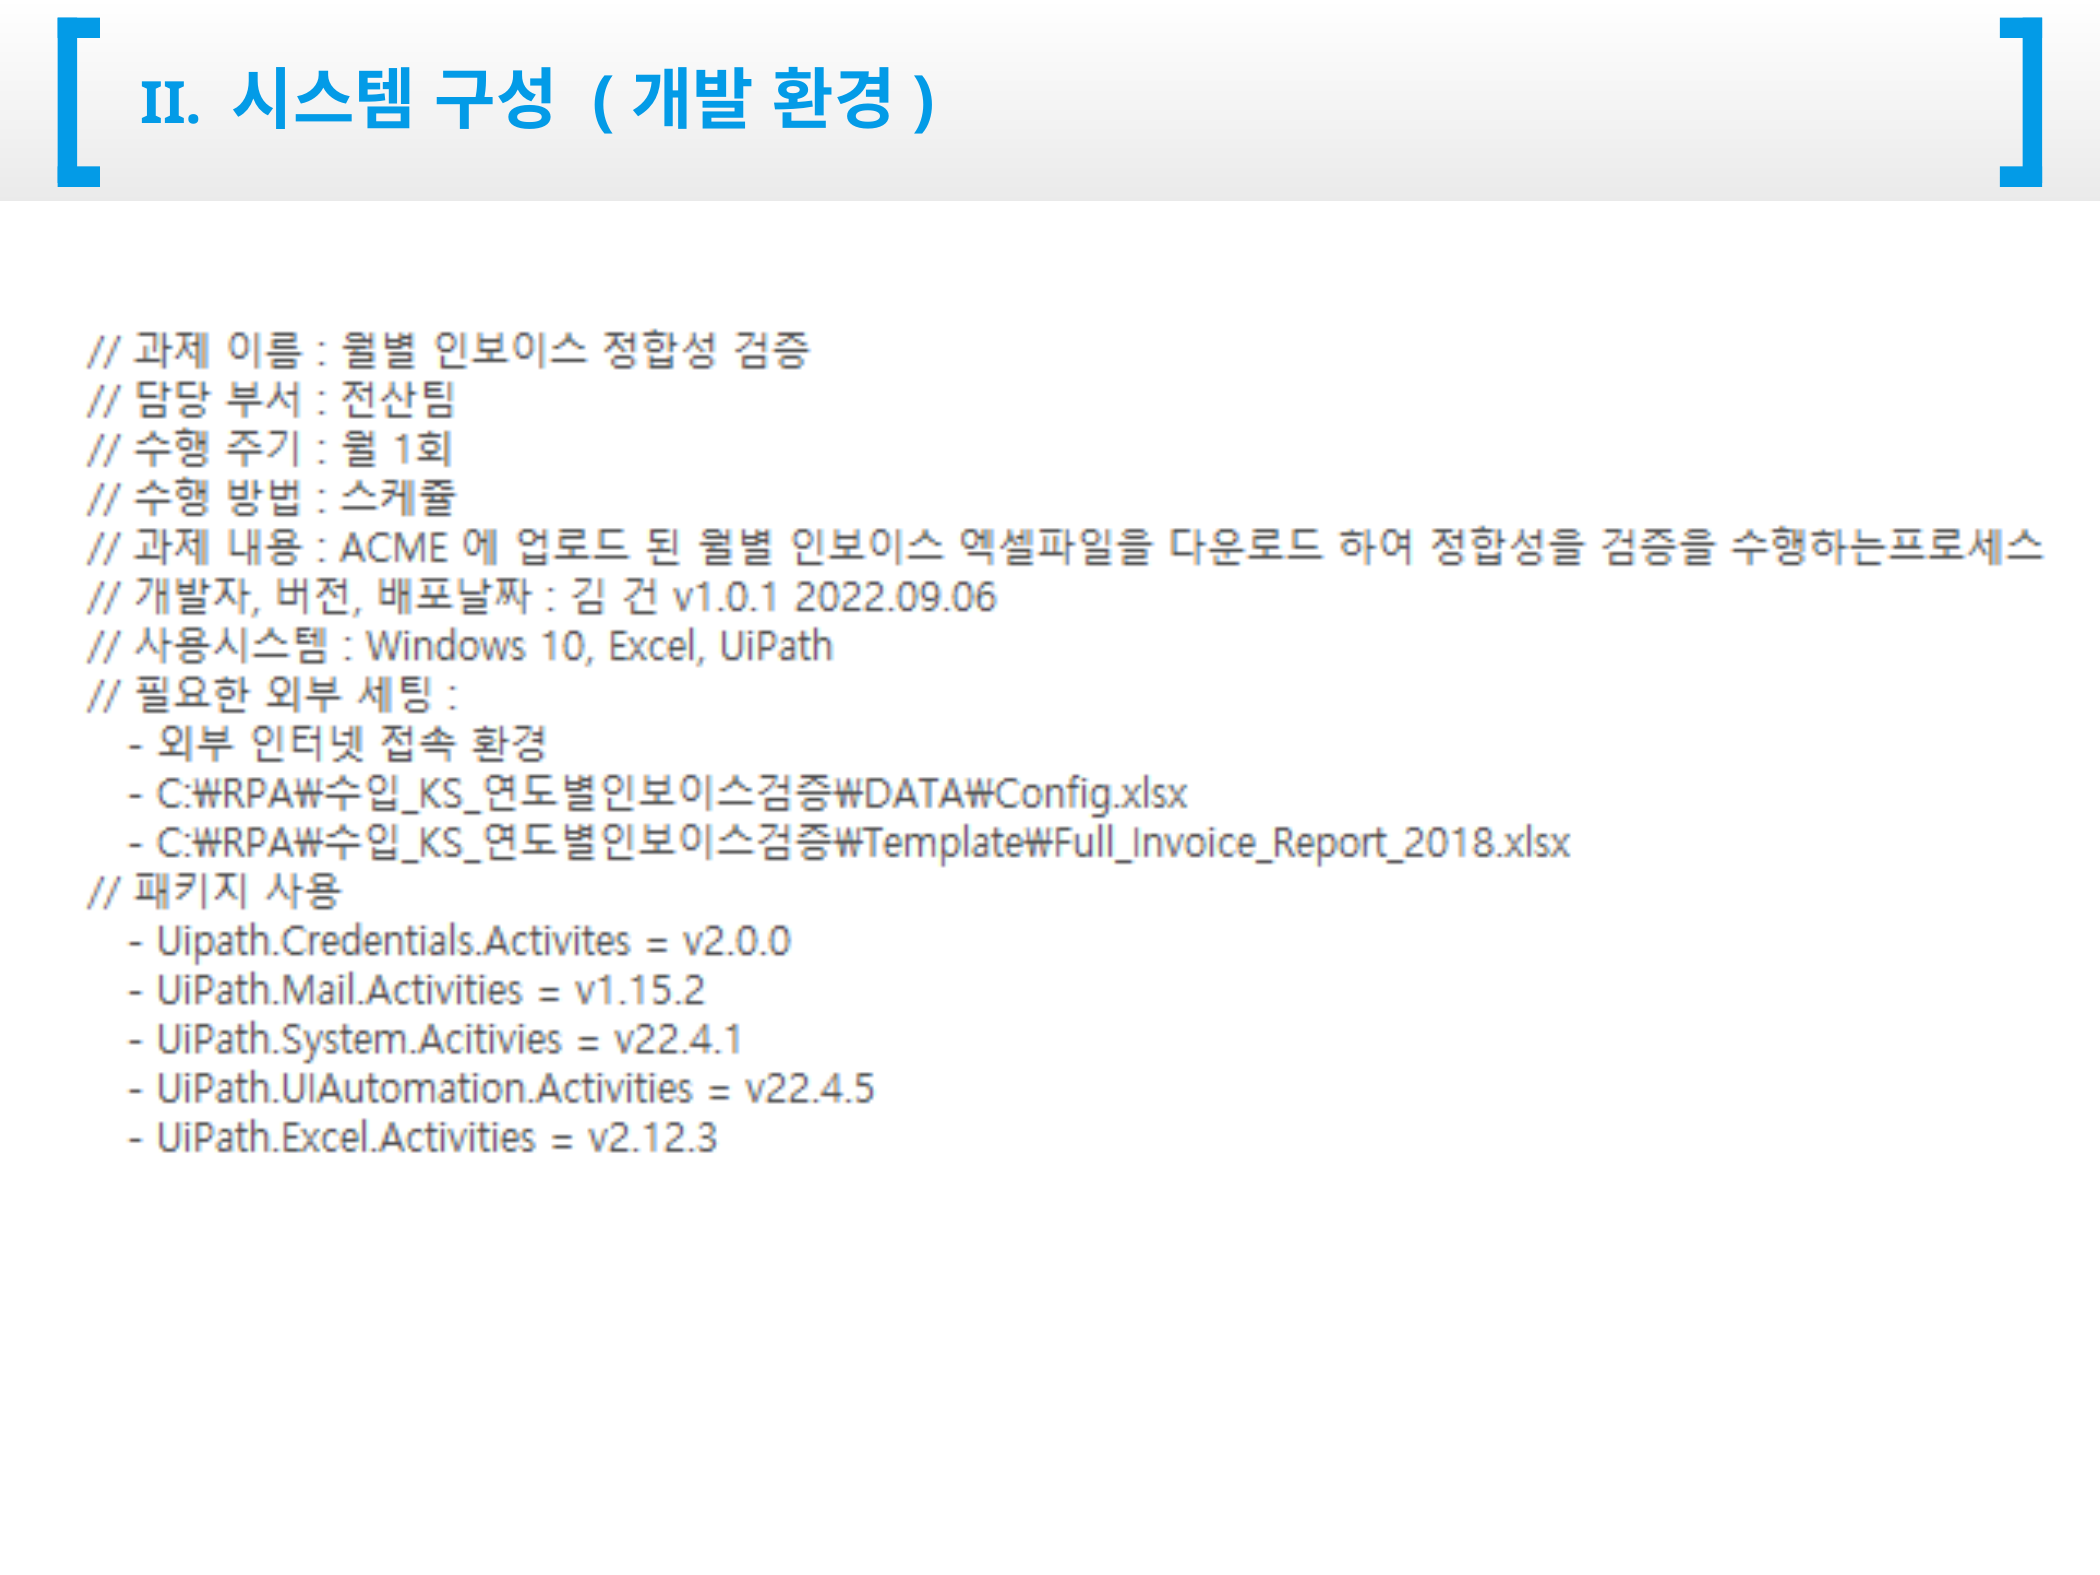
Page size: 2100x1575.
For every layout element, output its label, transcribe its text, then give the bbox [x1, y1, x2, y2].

picture [69, 314, 2075, 1166]
text_box II. 시스템 구성 (개발 환경) [140, 43, 1913, 152]
